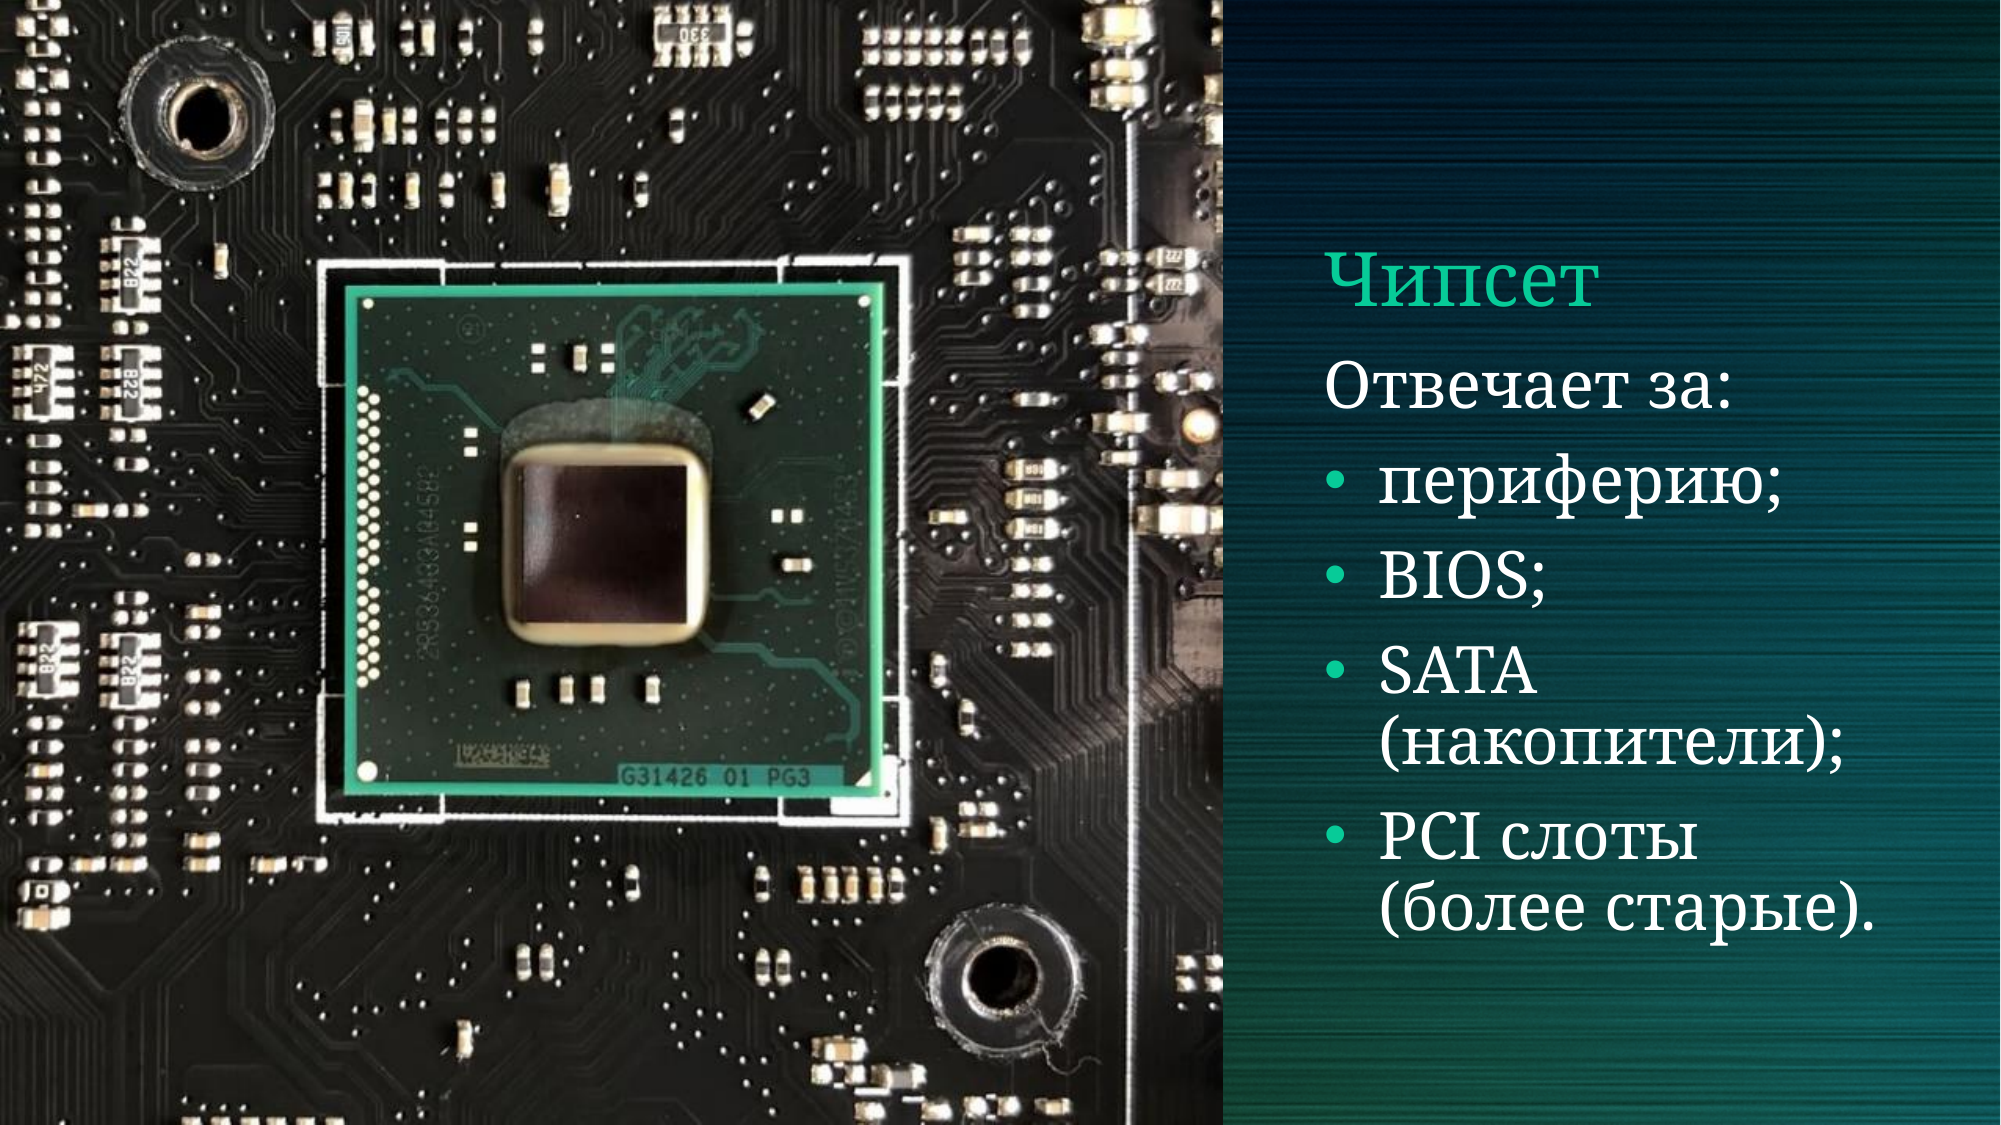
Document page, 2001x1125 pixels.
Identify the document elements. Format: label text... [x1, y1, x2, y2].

title Чипсет [1308, 75, 1900, 330]
list Отвечает за: периферию; BIOS; SATA (накопители); PCI слоты (более старые). [1308, 344, 1900, 1013]
picture [0, 0, 2001, 1125]
